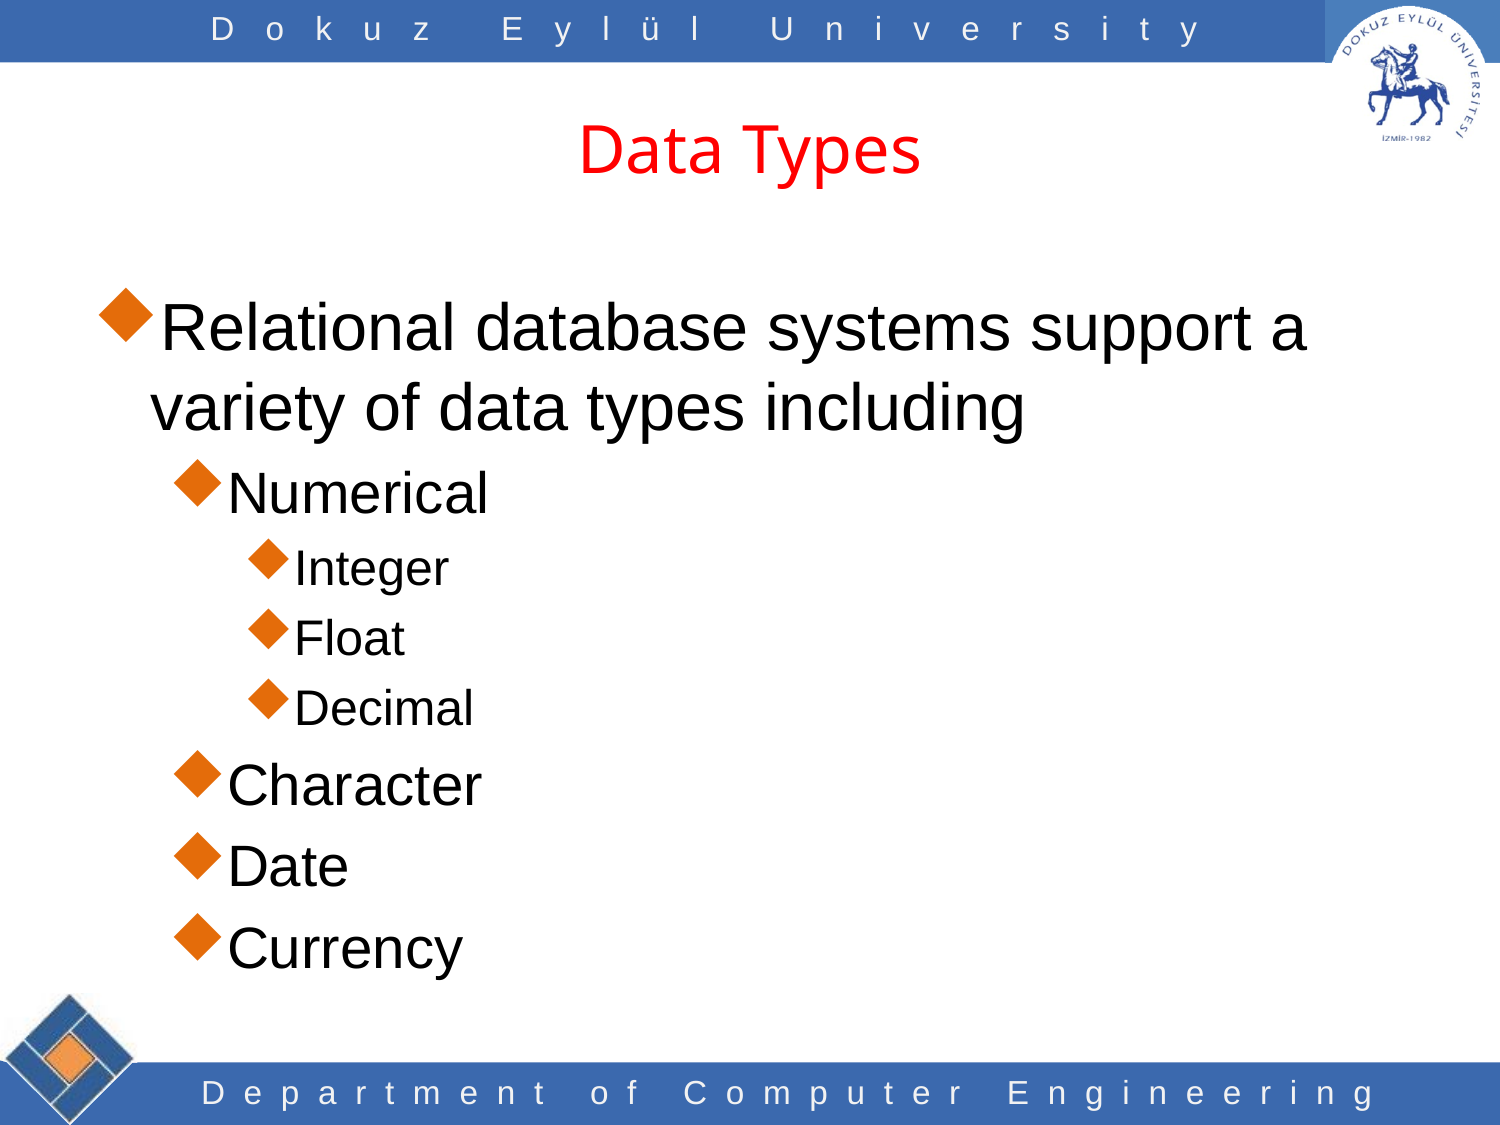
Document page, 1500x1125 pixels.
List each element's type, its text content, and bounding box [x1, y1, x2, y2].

title Data Types [75, 60, 1425, 233]
list Relational database systems support a variety of data types including Numerical Integer Float Decimal Character Date Currency [78, 276, 1429, 1045]
picture [1325, 0, 1500, 150]
picture [0, 993, 138, 1124]
